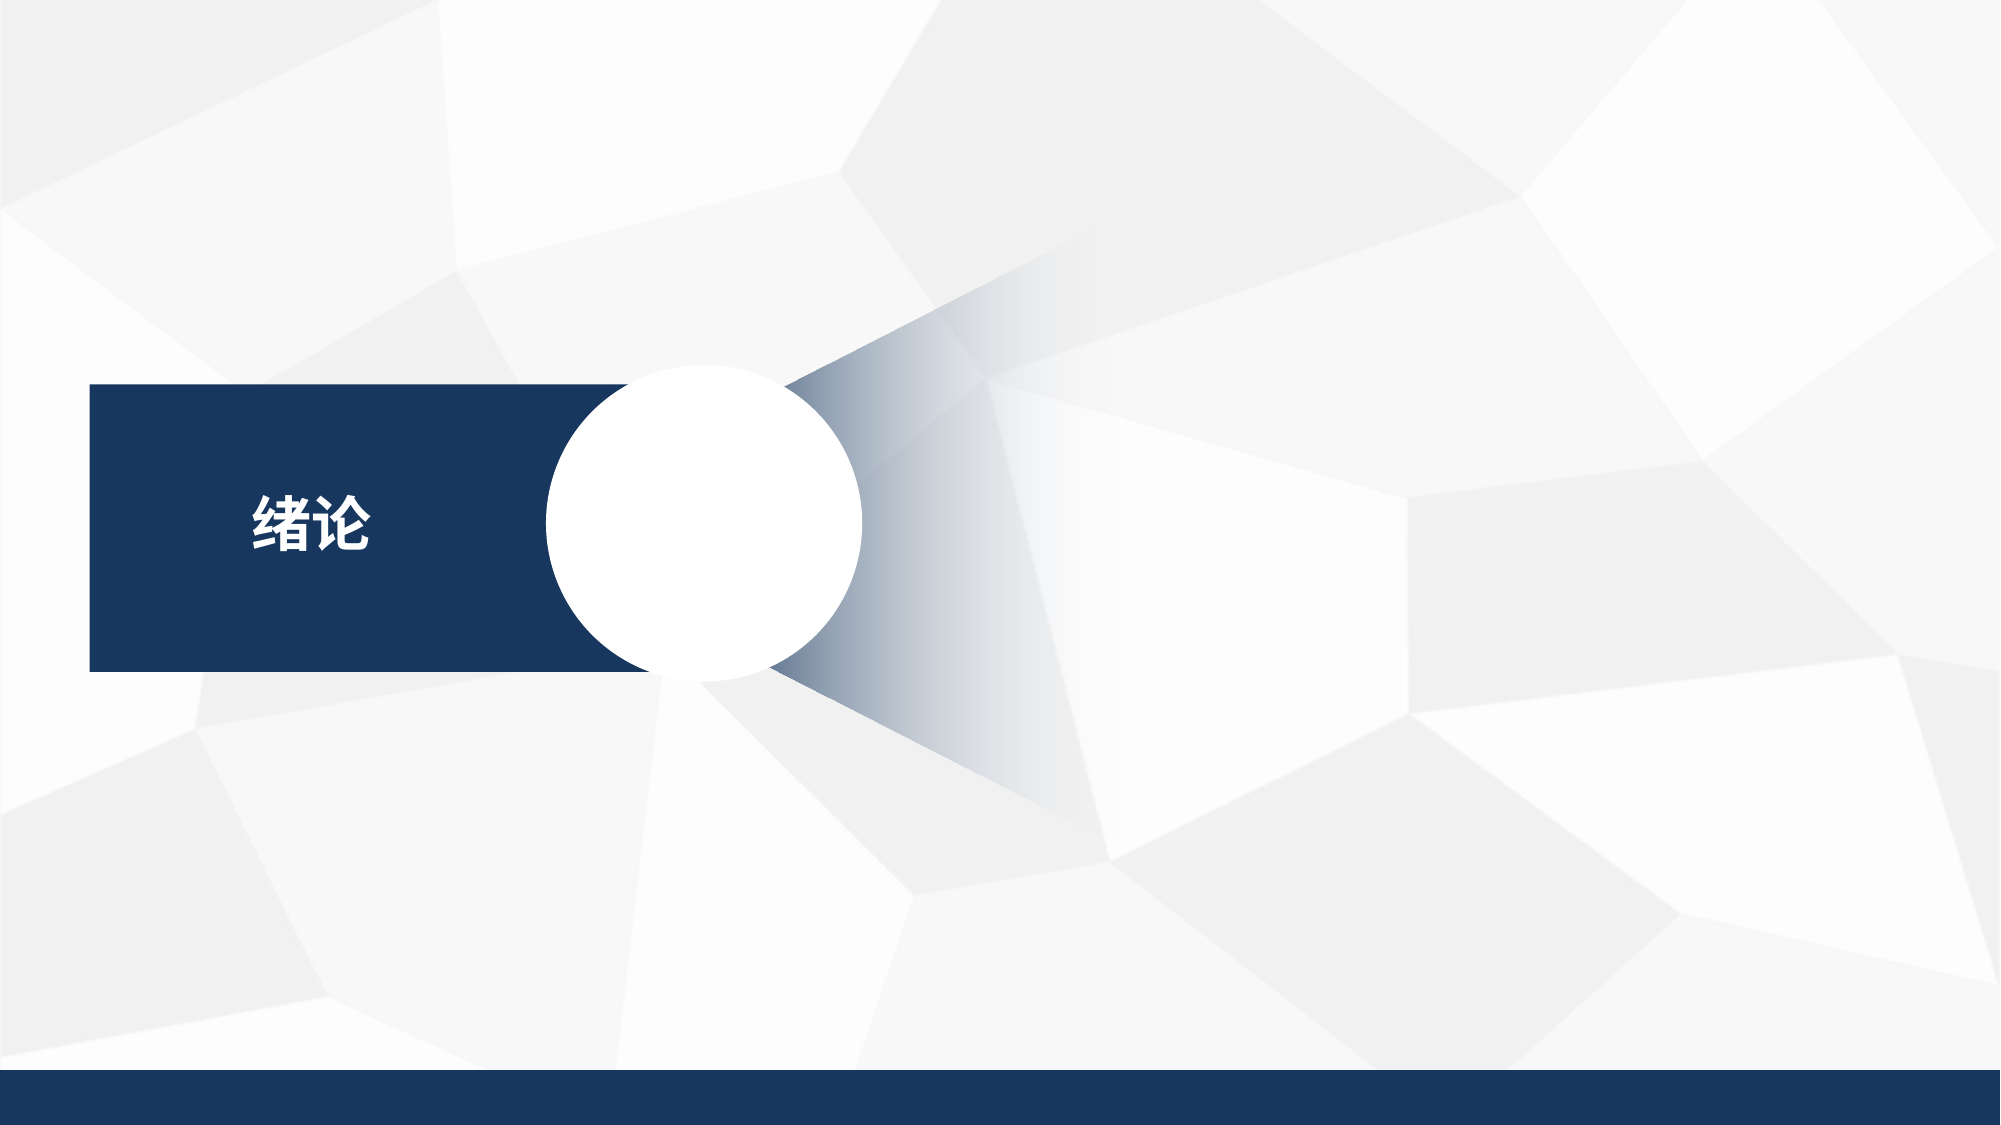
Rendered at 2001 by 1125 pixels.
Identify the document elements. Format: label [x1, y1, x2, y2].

text_box [89, 364, 863, 682]
text_box [0, 1069, 2000, 1125]
text_box [797, 210, 1128, 851]
picture [0, 0, 2000, 1069]
